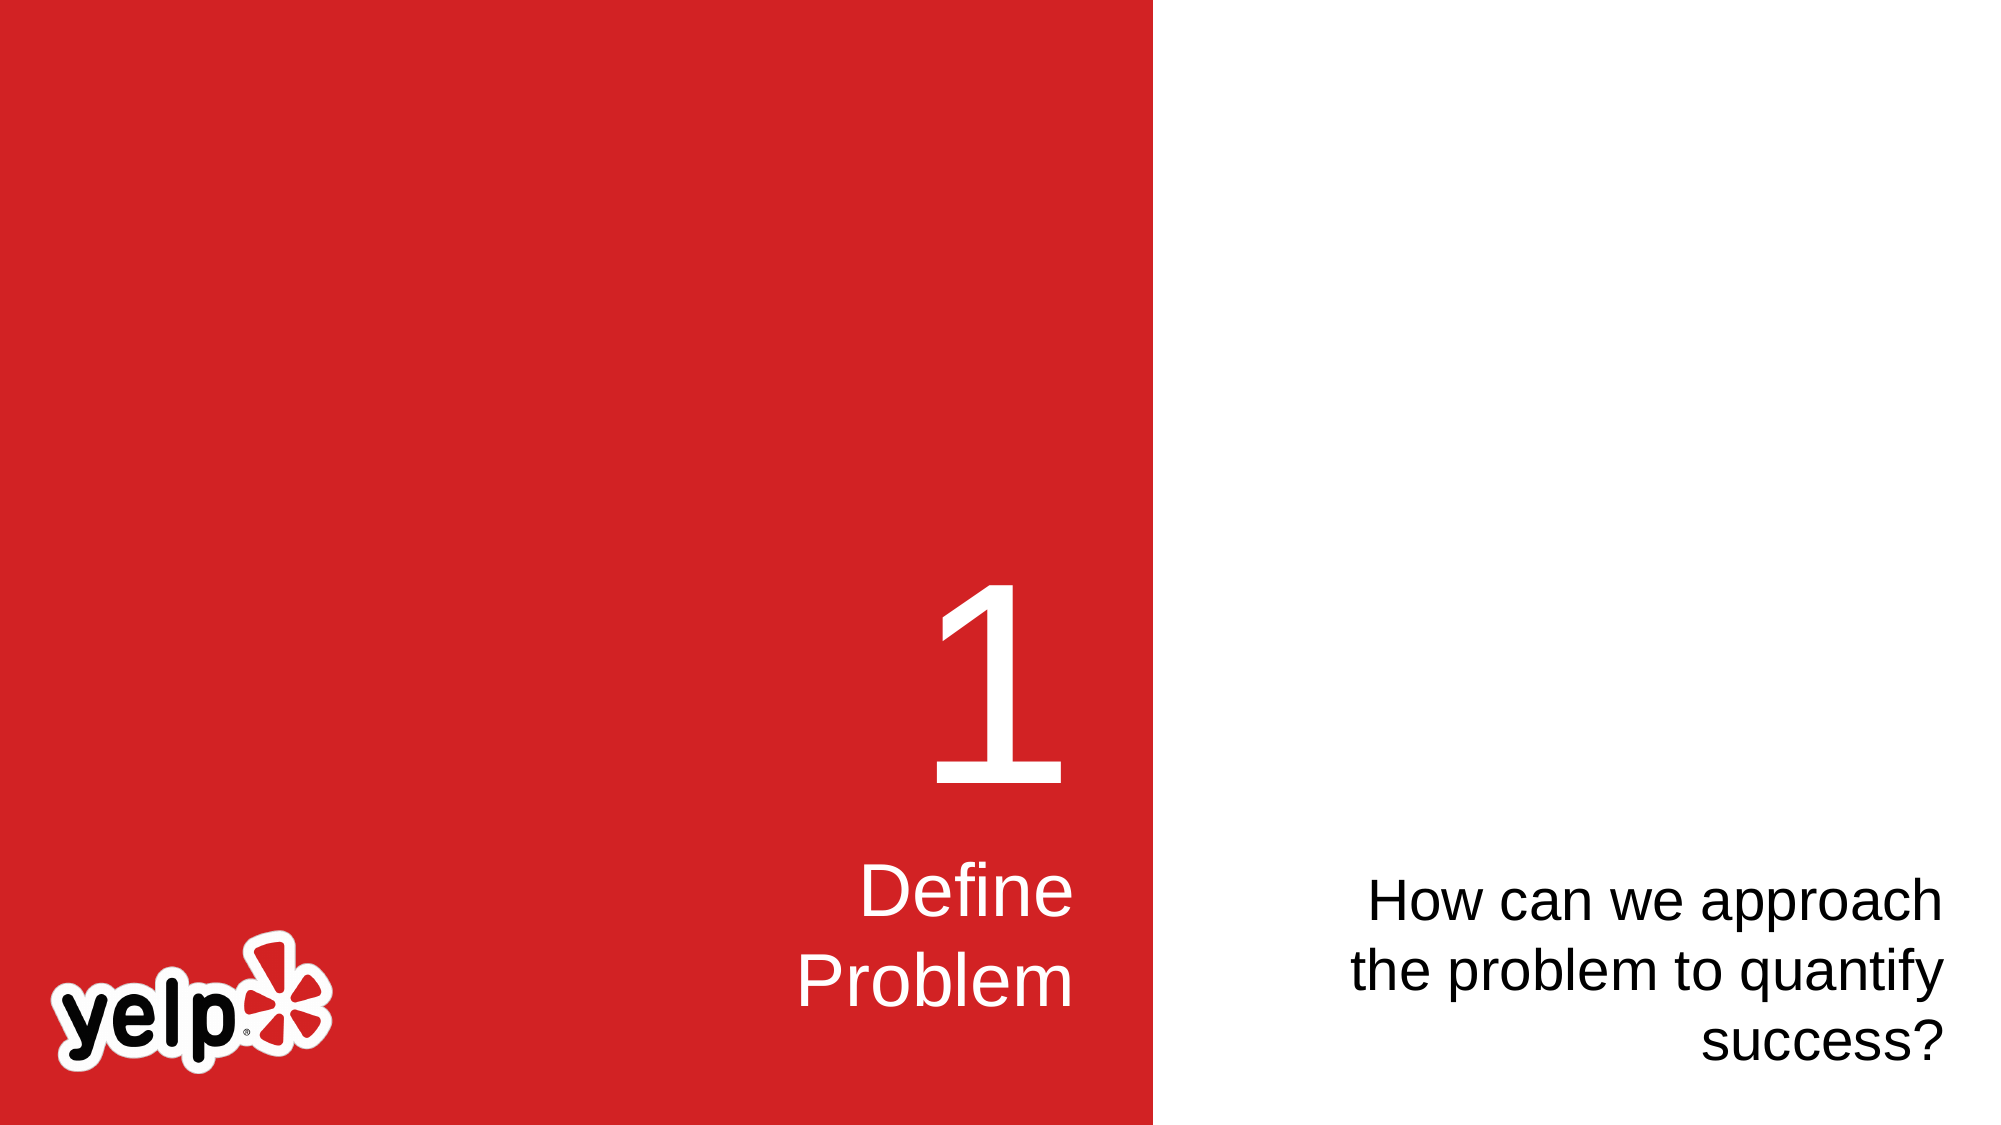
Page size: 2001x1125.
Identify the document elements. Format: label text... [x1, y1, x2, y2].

text_box How can we approach the problem to quantify success? [1255, 854, 1960, 1080]
text_box [0, 0, 1154, 1125]
picture [0, 879, 383, 1125]
text_box 1 Define Problem [548, 488, 1090, 1119]
